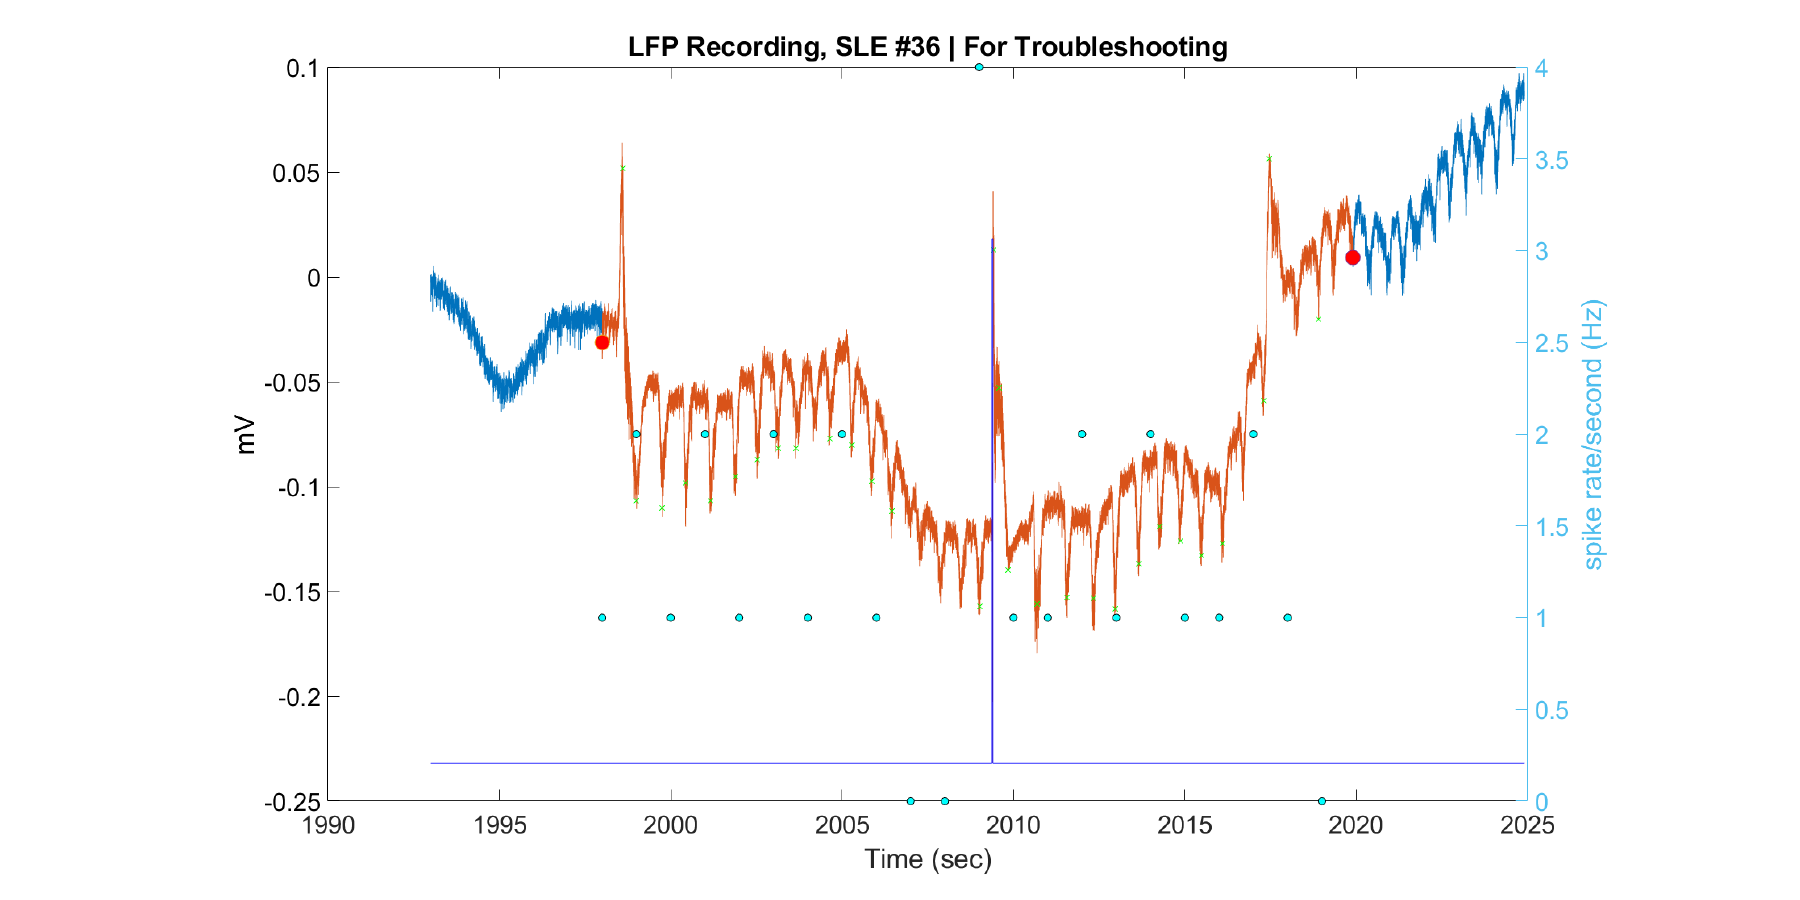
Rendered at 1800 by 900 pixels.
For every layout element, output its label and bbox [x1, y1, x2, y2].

picture [126, 0, 1674, 900]
